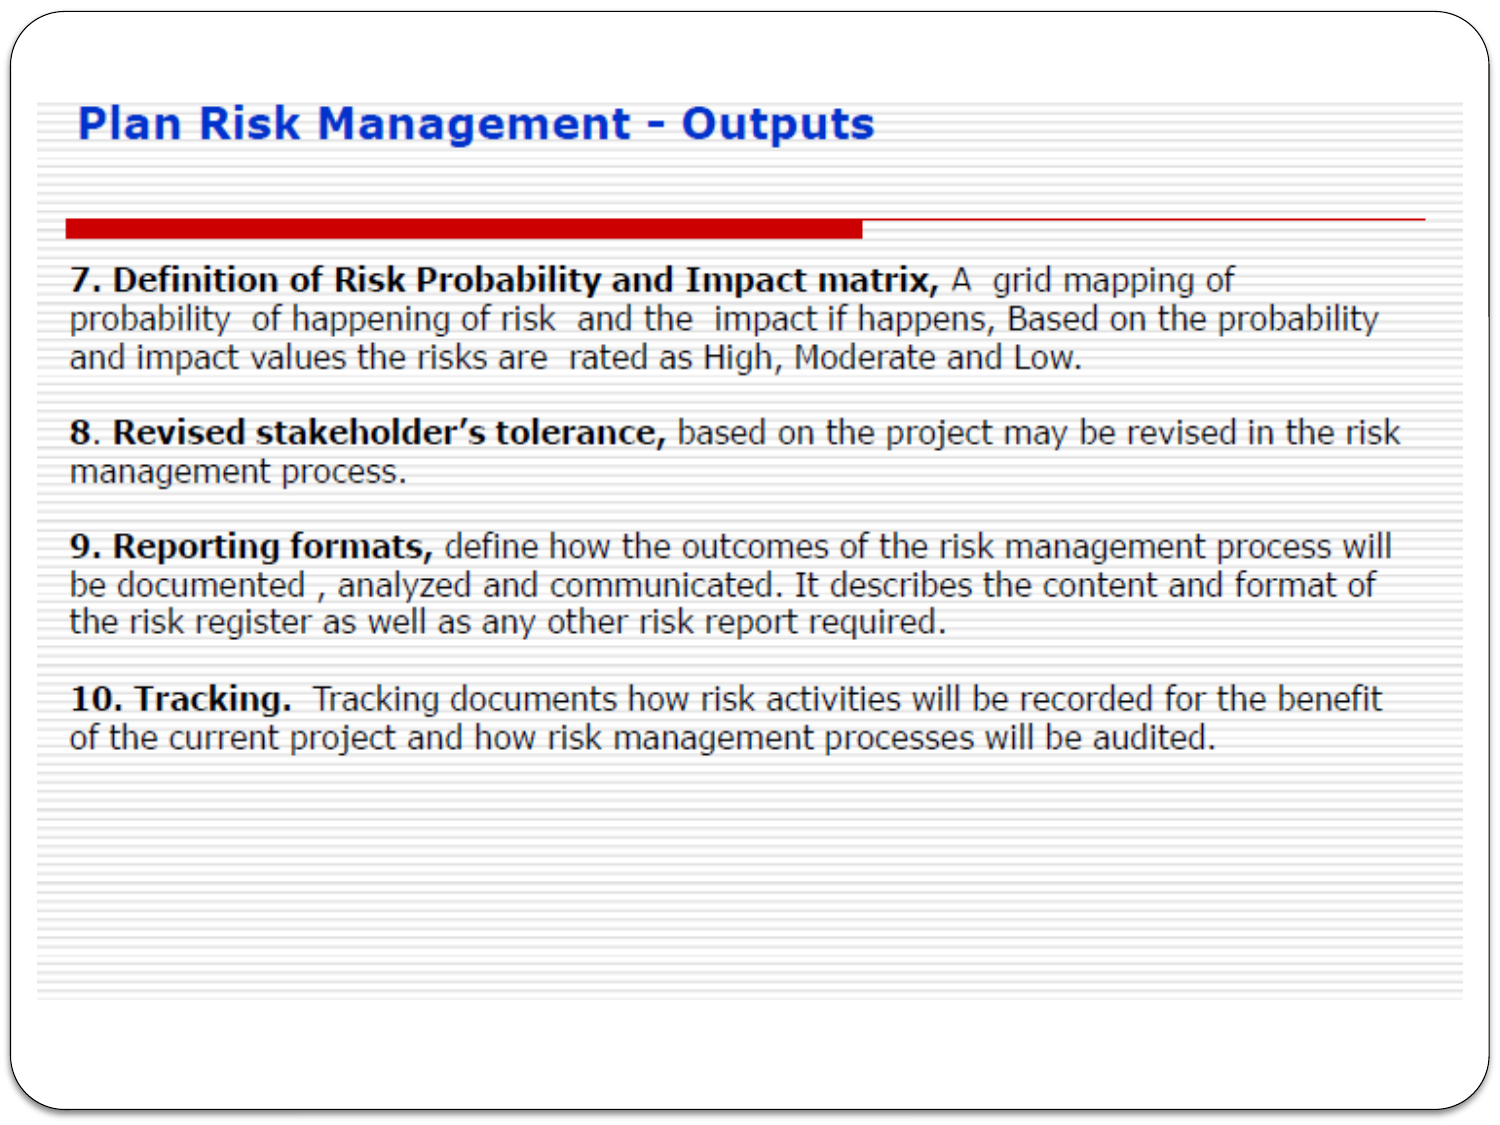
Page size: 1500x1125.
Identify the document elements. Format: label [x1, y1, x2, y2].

picture [37, 99, 1463, 1001]
